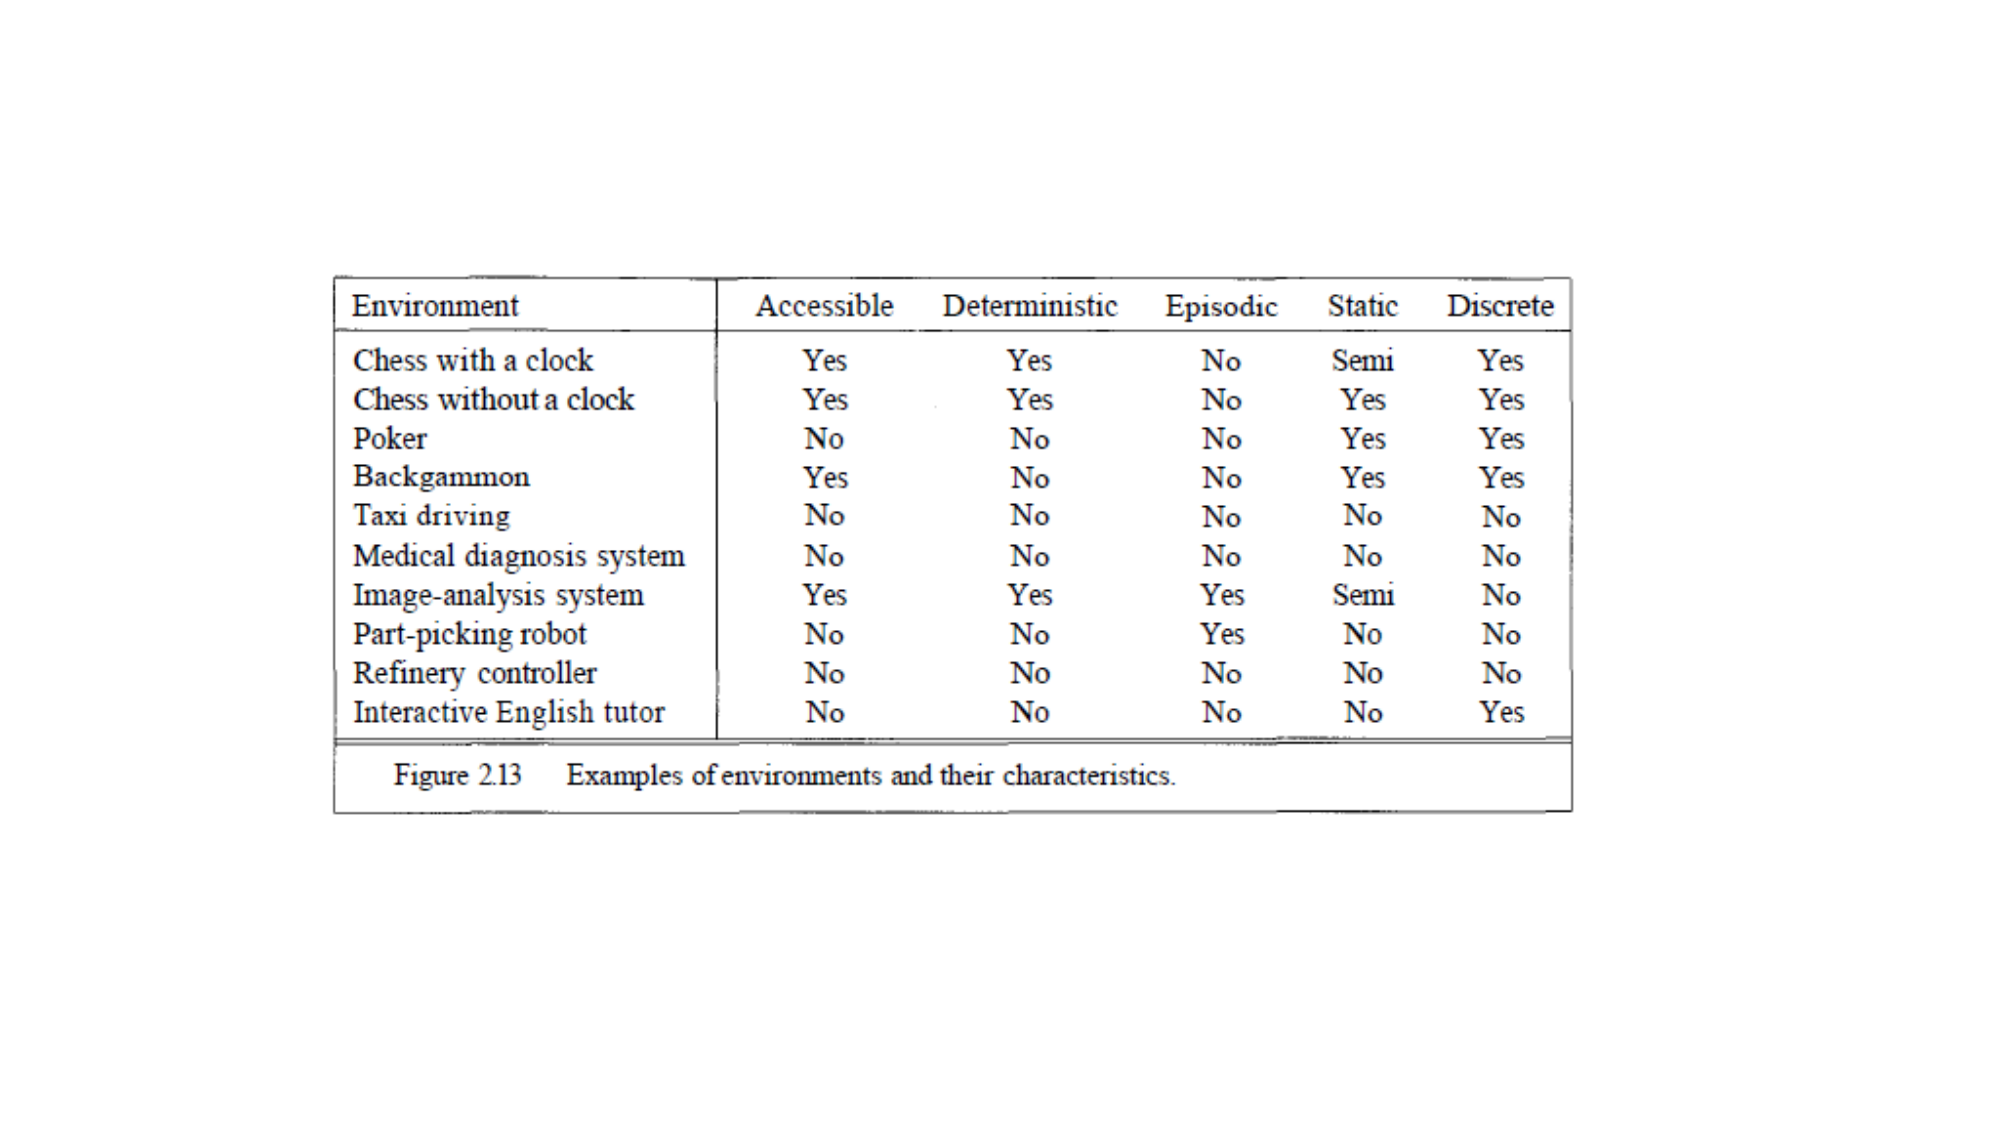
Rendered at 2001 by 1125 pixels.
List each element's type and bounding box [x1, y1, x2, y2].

picture [318, 256, 1595, 838]
